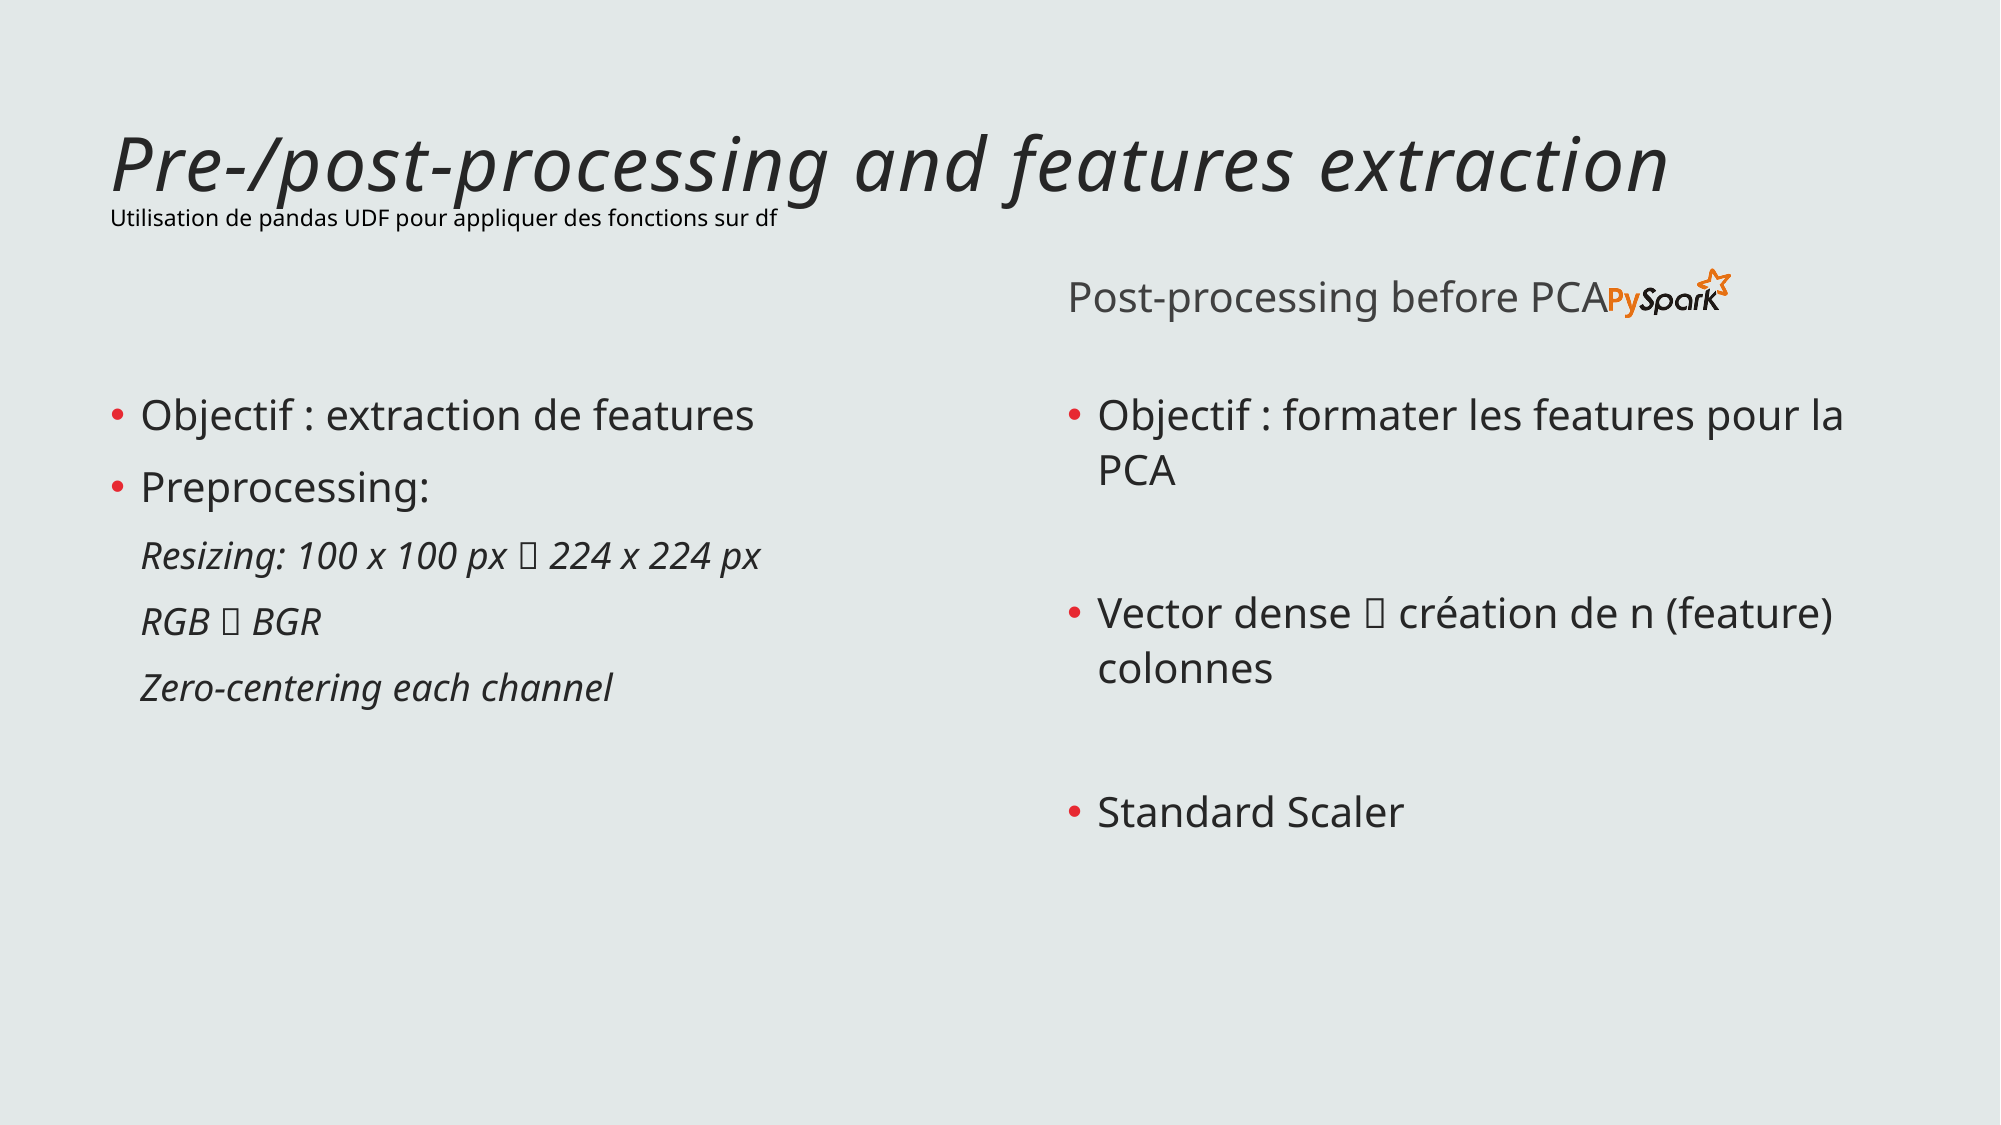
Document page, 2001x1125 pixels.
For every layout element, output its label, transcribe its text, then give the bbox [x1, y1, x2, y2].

title Pre-/post-processing and features extraction [95, 119, 1983, 220]
list Objectif : extraction de features Preprocessing: Resizing: 100 x 100 px  224 x 224 px RGB  BGR Zero-centering each channel [95, 376, 948, 968]
picture [1607, 255, 1732, 346]
list Post-processing before PCA [1052, 249, 1905, 341]
list Objectif : formater les features pour la PCA Vector dense  création de n (feature) colonnes Standard Scaler [1052, 376, 1905, 962]
text_box Utilisation de pandas UDF pour appliquer des fonctions sur df [95, 196, 1096, 239]
